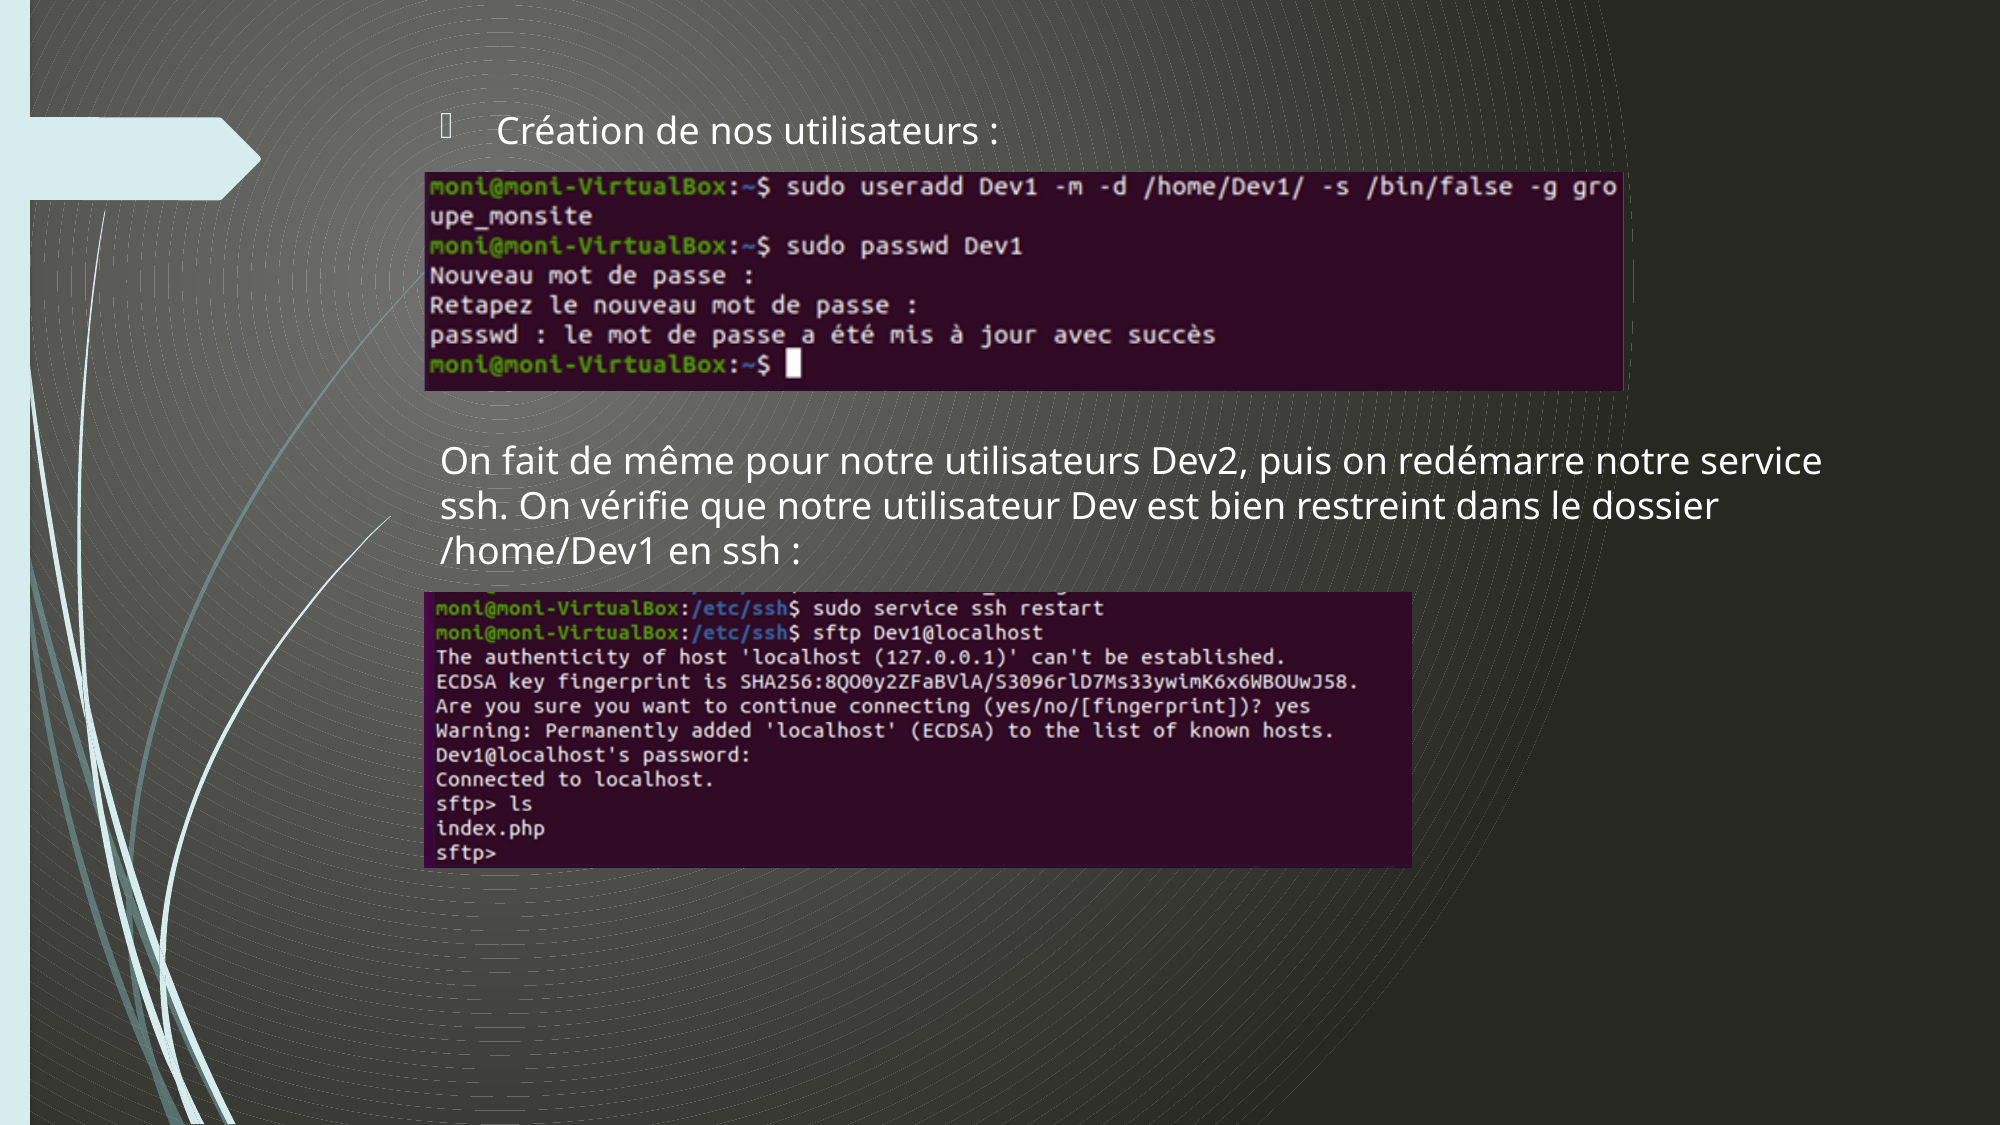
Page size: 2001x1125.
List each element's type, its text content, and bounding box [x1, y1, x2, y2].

picture [424, 592, 1412, 868]
list Création de nos utilisateurs : On fait de même pour notre utilisateurs Dev2, puis on redémarre notre service ssh. On vérifie que notre utilisateur Dev est bien restreint dans le dossier /home/Dev1 en ssh : [424, 99, 1888, 970]
picture [424, 172, 1625, 392]
